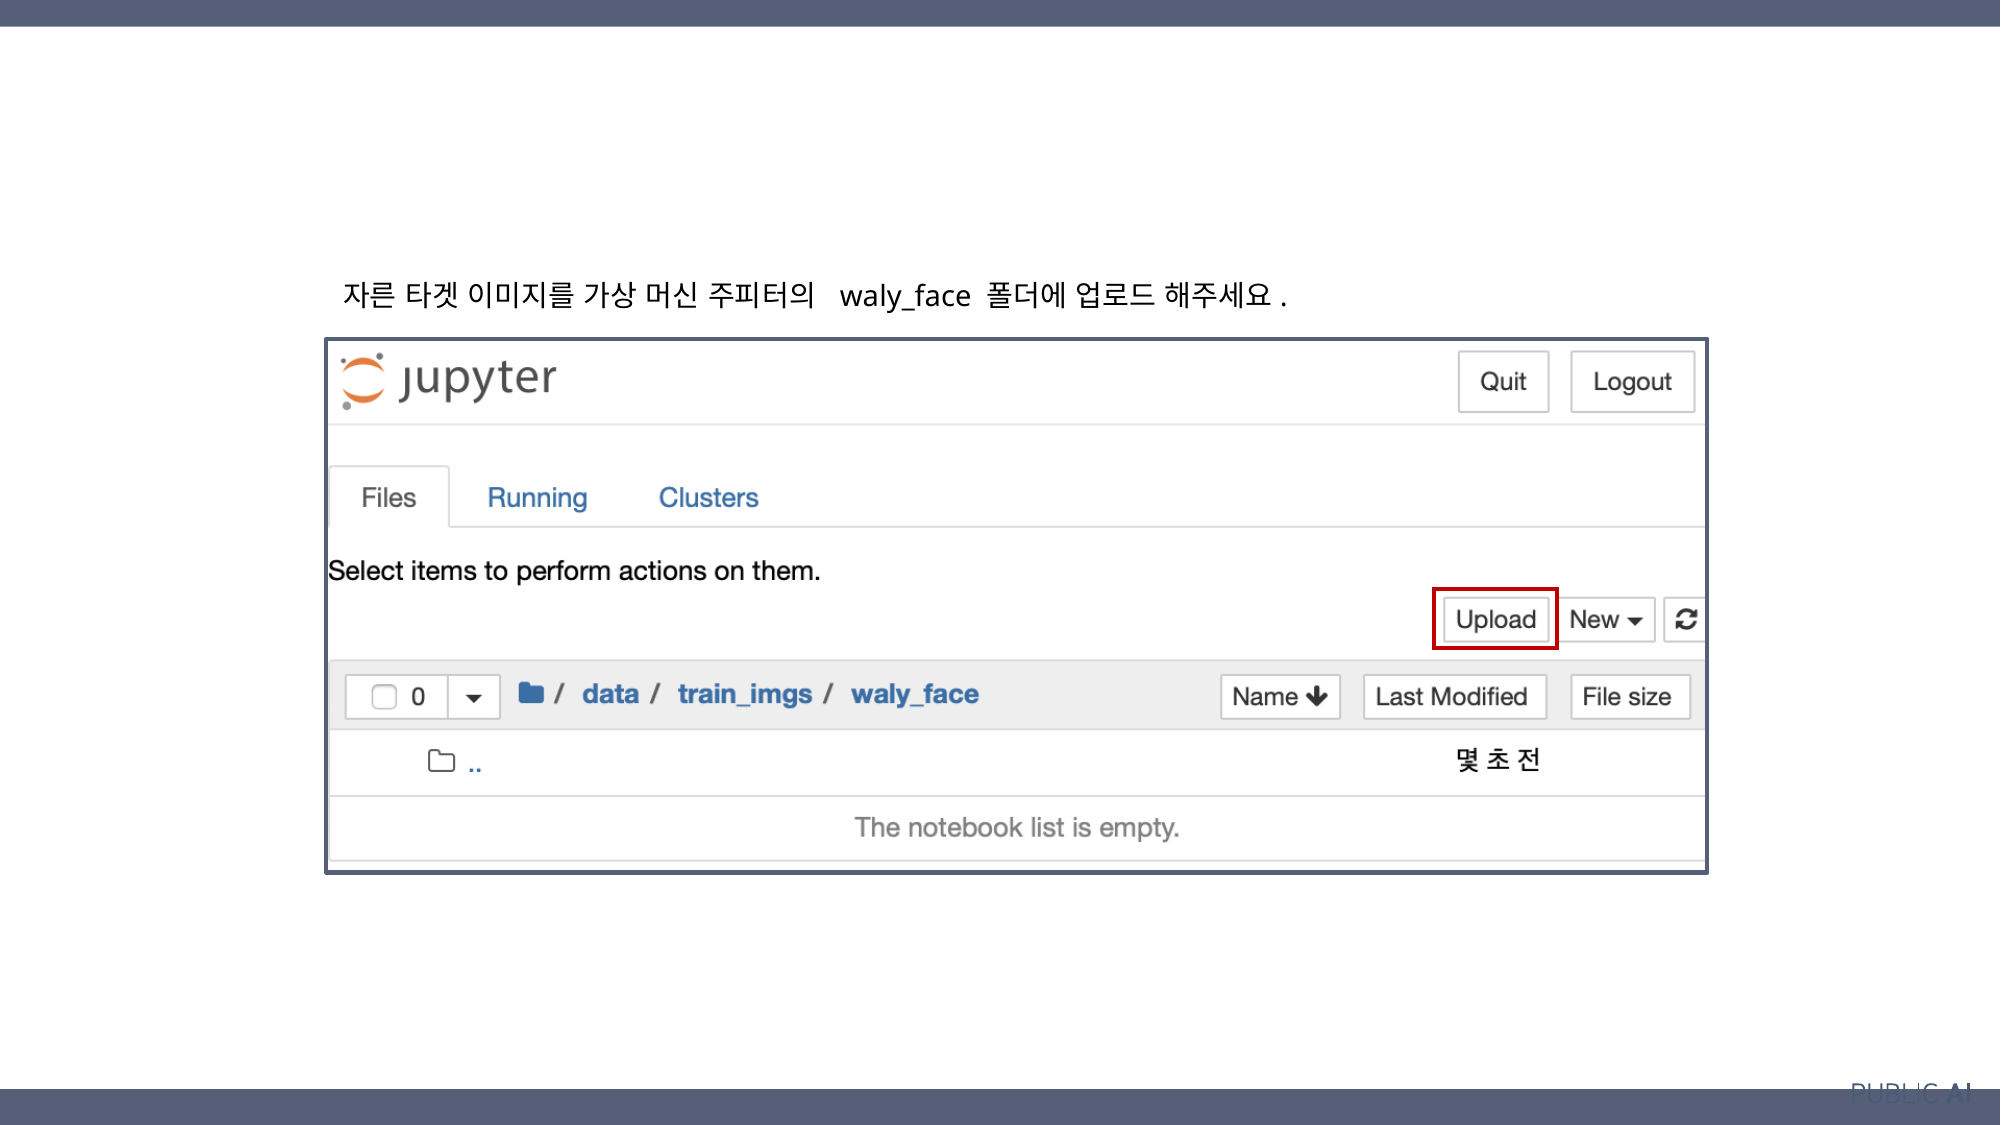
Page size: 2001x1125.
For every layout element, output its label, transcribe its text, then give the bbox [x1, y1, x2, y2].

picture [328, 340, 1706, 871]
text_box 자른 타겟 이미지를 가상 머신 주피터의 waly_face 폴더에 업로드 해주세요. [328, 251, 1493, 320]
